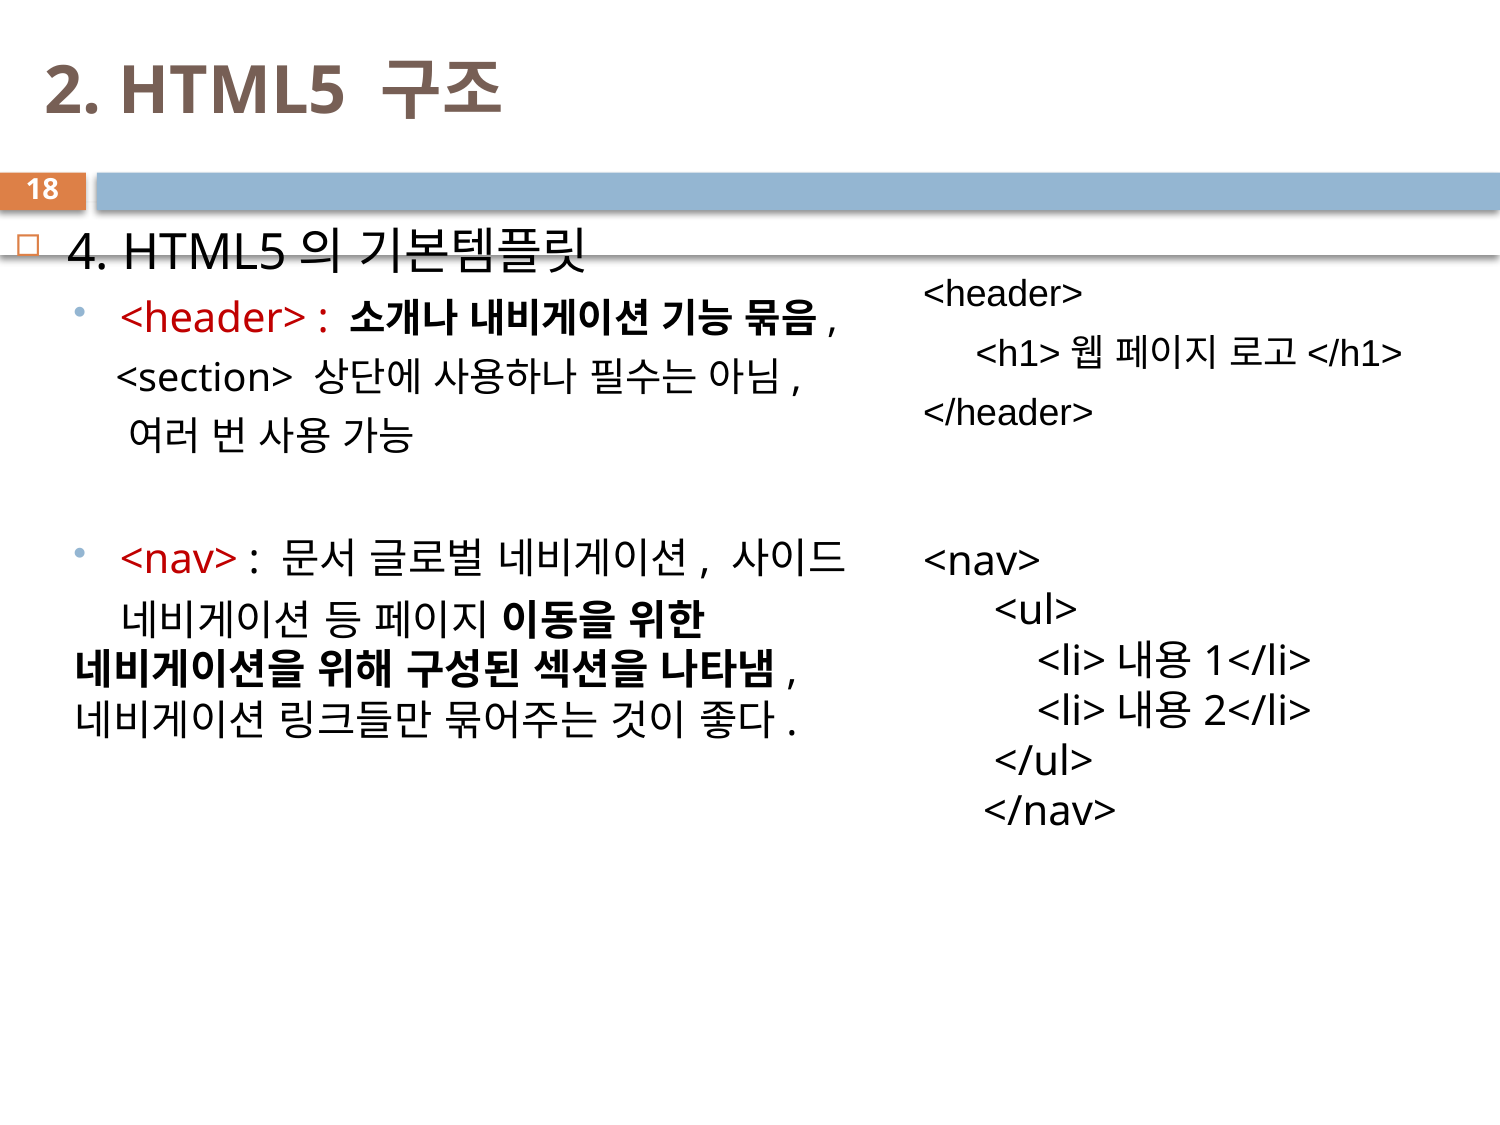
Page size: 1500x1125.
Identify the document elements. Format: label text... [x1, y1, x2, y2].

slide_number 18 [0, 170, 87, 211]
text_box 4. HTML5의 기본템플릿 <header> : 소개나 내비게이션 기능 묶음, <section> 상단에 사용하나 필수는 아님, 여러 번 사용 가능 <nav> : 문서 글로벌 네비게이션, 사이드 네비게이션 등 페이지 이동을 위한 네비게이션을 위해 구성된 섹션을 나타냄, 네비게이션 링크들만 묶어주는 것이 좋다. [0, 212, 904, 1105]
text_box <header> <h1>웹 페이지 로고</h1> </header> <nav> <ul> <li>내용1</li> <li>내용2</li> </ul> </nav> [908, 201, 1476, 1094]
title 2. HTML5 구조 [29, 30, 1367, 143]
